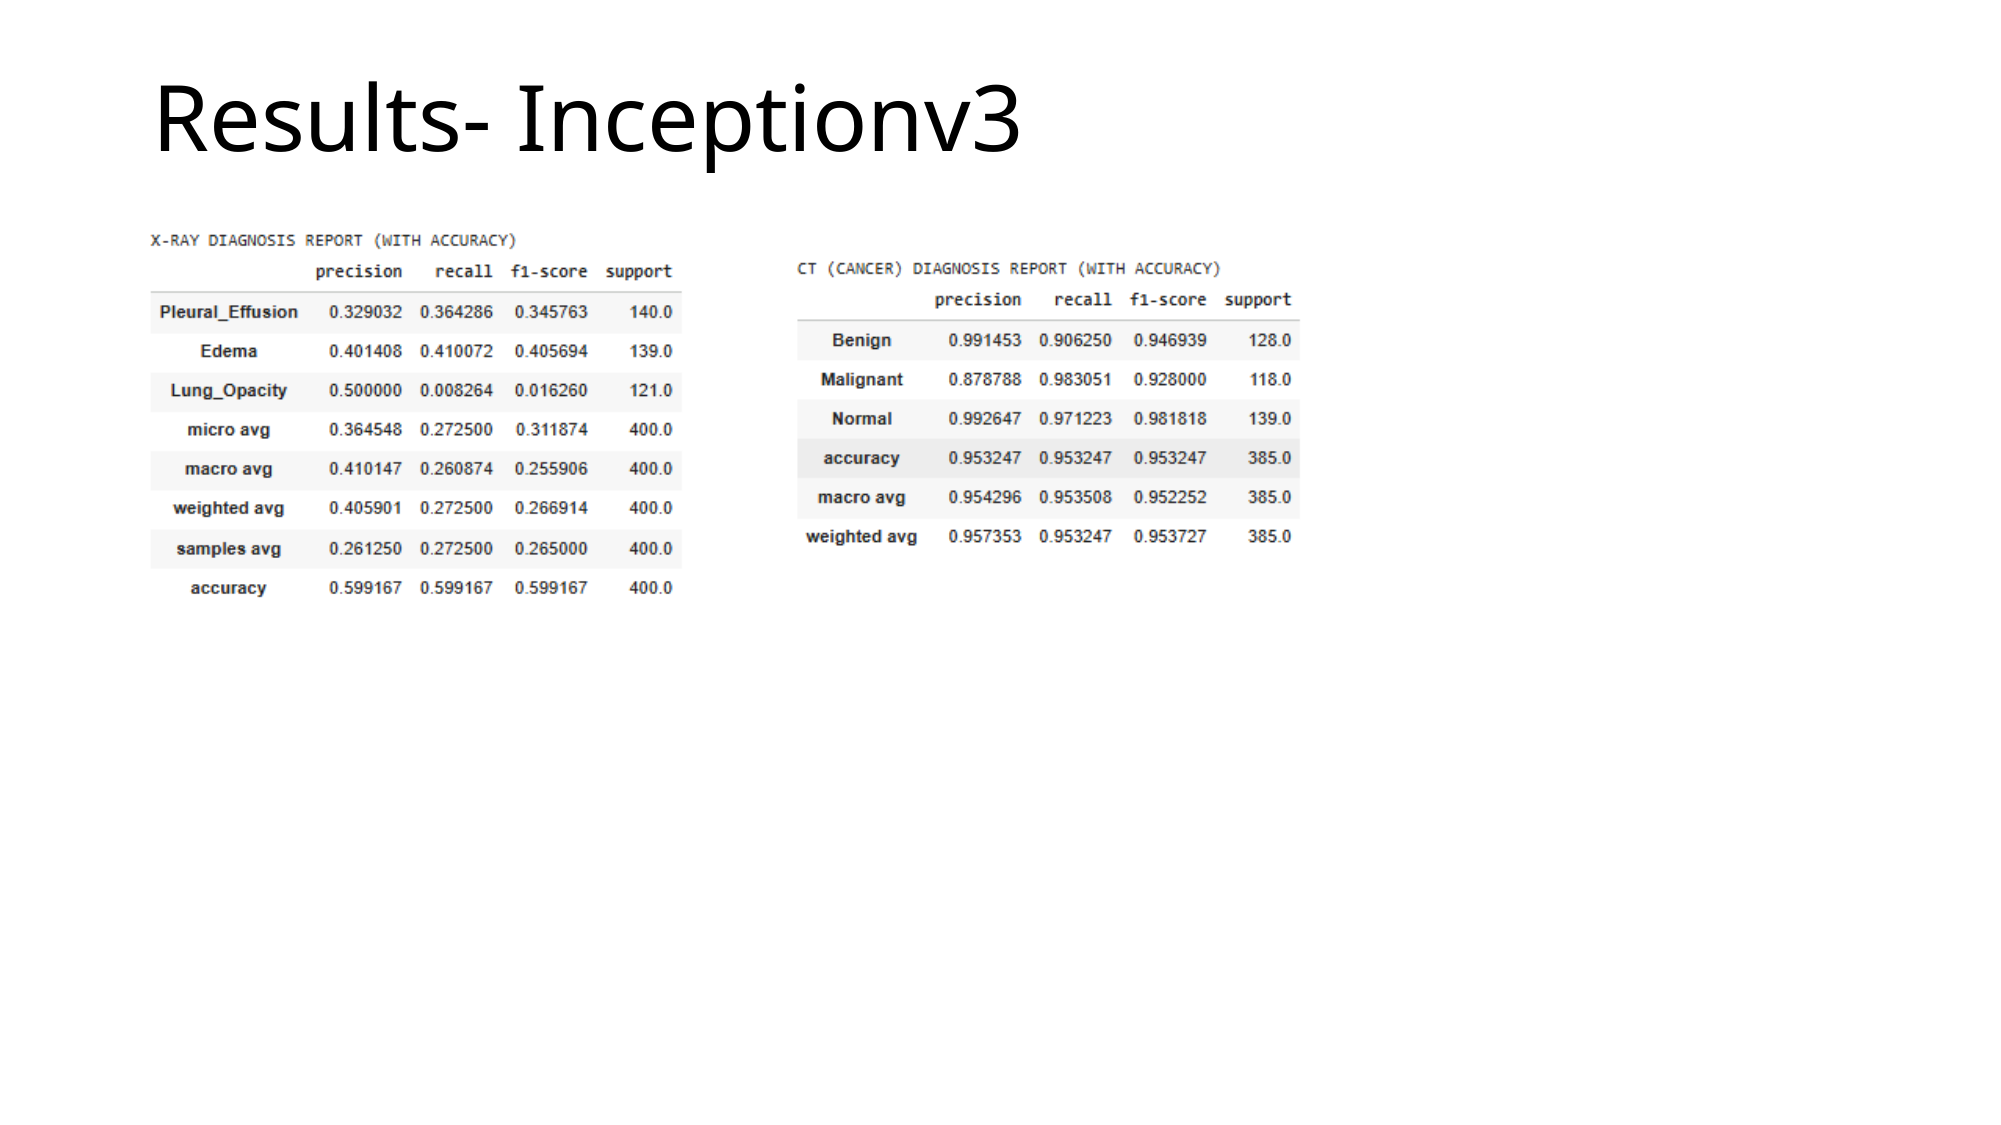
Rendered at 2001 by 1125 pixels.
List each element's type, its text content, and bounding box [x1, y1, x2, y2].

picture [768, 235, 1308, 563]
title Results- Inceptionv3 [137, 59, 1863, 185]
picture [137, 221, 693, 616]
